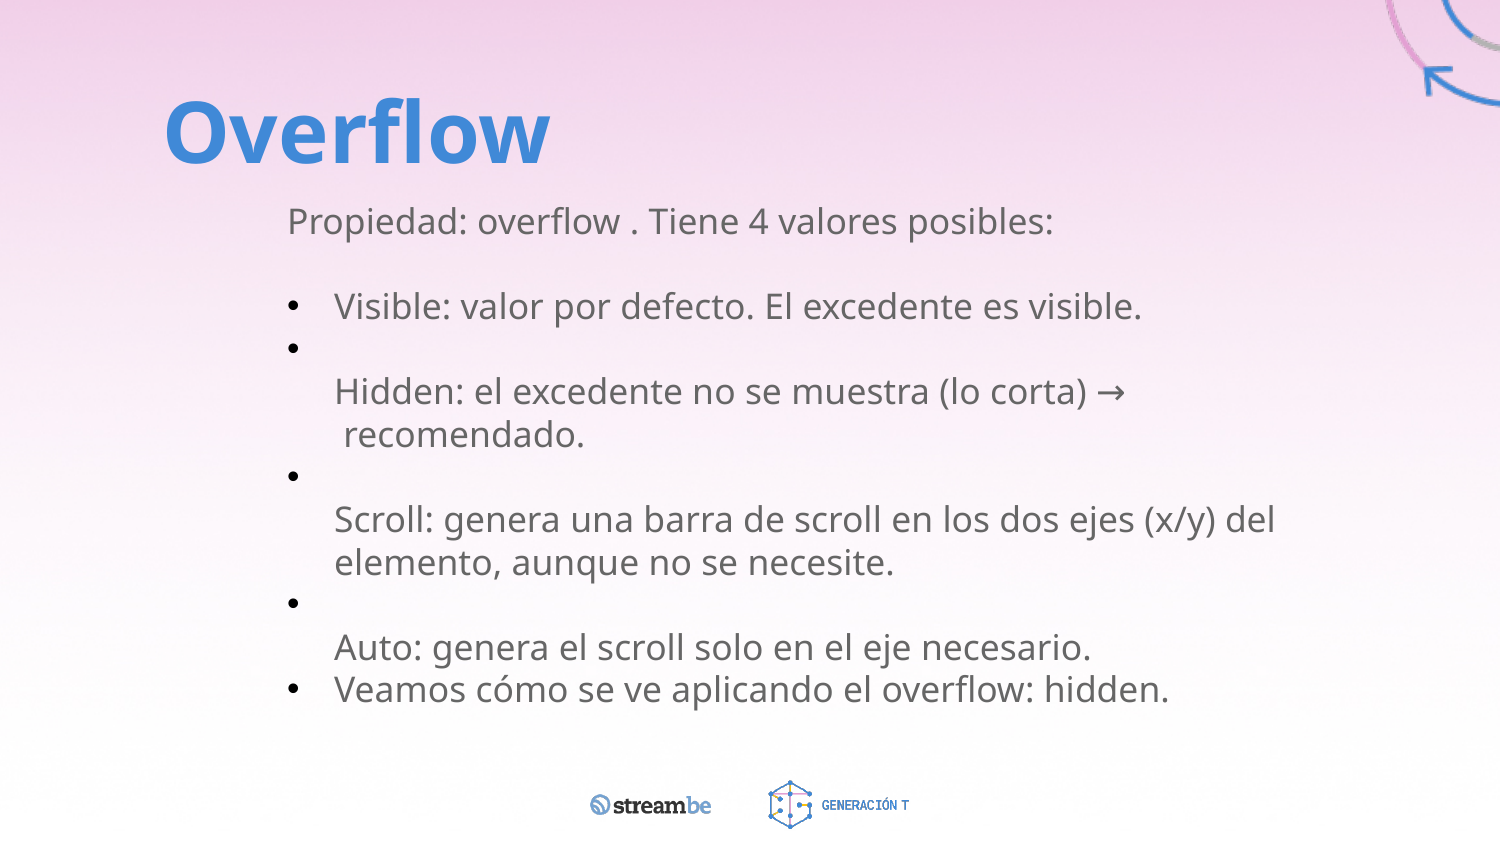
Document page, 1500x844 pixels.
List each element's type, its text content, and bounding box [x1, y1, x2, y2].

text_box Propiedad: overflow . Tiene 4 valores posibles: Visible: valor por defecto. El excedente es visible. Hidden: el excedente no se muestra (lo corta) → recomendado. Scroll: genera una barra de scroll en los dos ejes (x/y) del elemento, aunque no se necesite. Auto: genera el scroll solo en el eje necesario. Veamos cómo se ve aplicando el overflow: hidden. [272, 191, 1328, 787]
text_box Overflow [147, 64, 634, 370]
picture [0, 0, 1500, 844]
